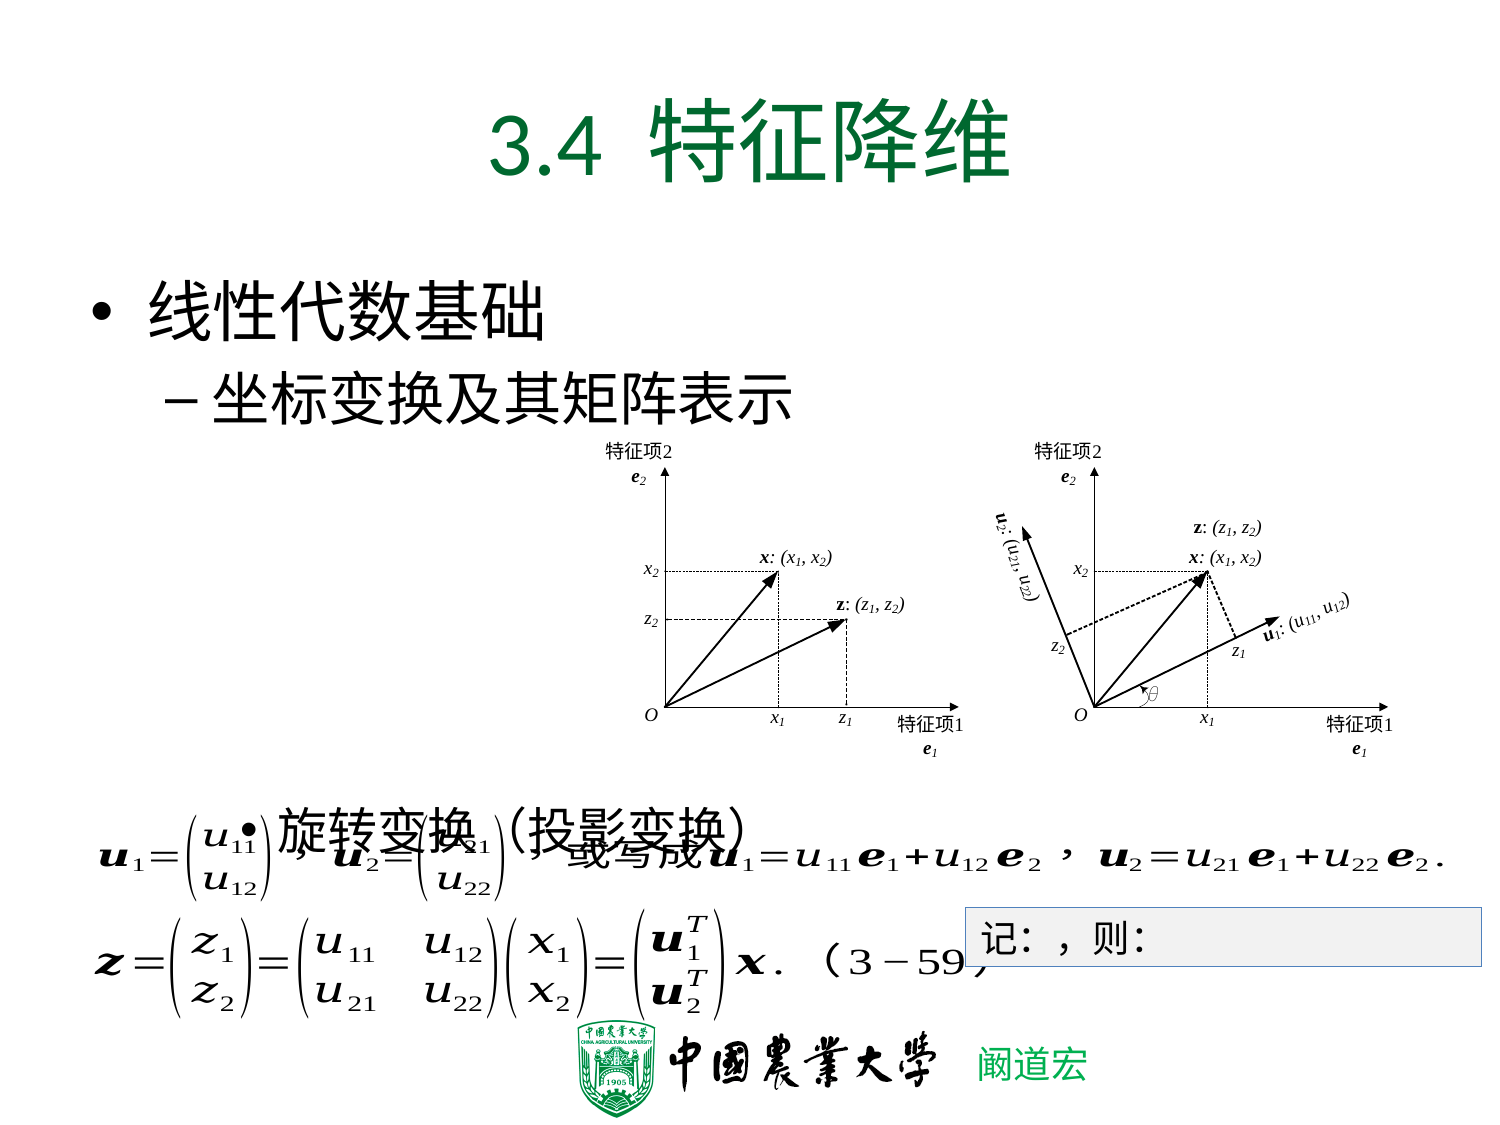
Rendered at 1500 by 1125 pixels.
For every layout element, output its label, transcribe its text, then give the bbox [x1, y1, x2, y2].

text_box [589, 432, 1412, 764]
title 3.4 特征降维 [75, 45, 1425, 233]
picture [573, 1016, 939, 1119]
list 线性代数基础 坐标变换及其矩阵表示 旋转变换（投影变换） [75, 262, 1425, 1005]
